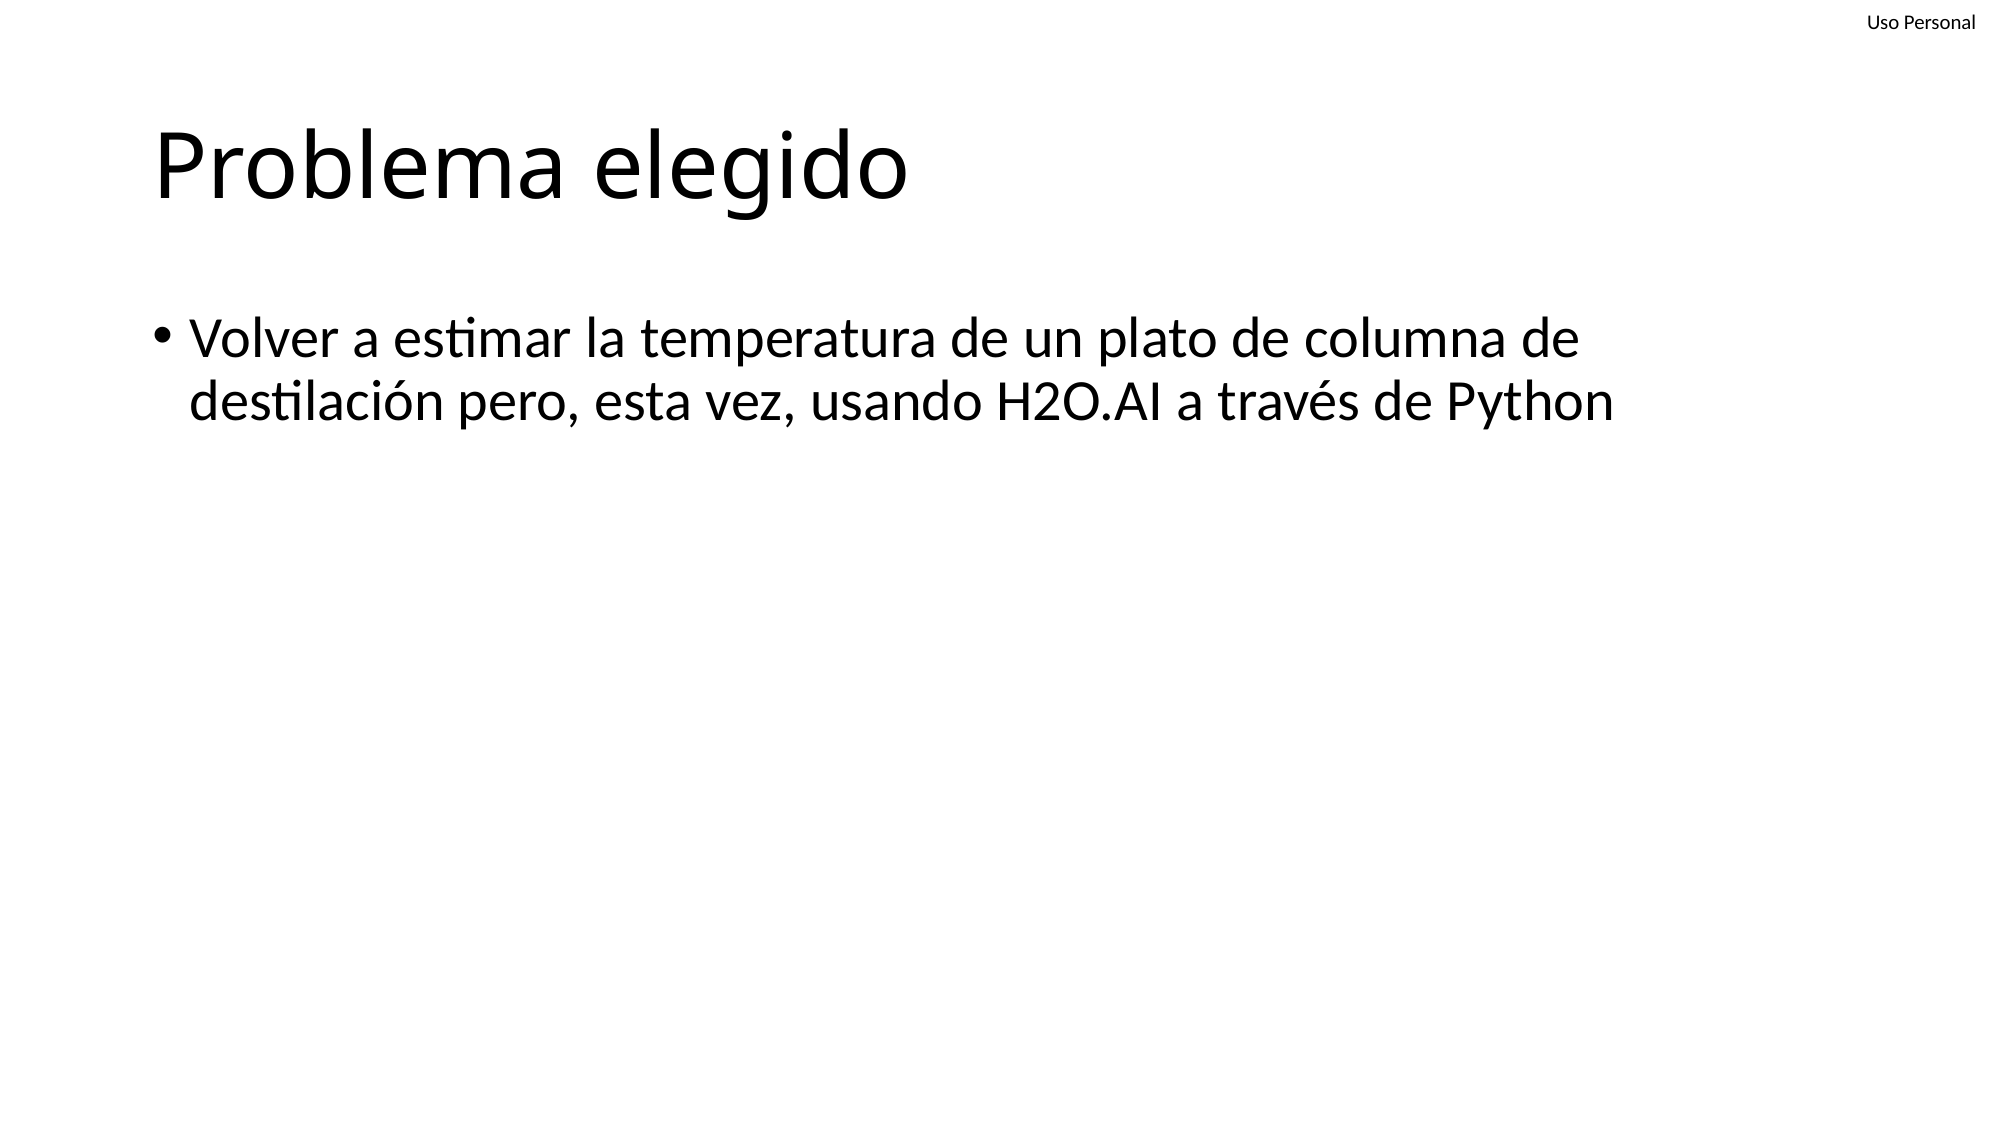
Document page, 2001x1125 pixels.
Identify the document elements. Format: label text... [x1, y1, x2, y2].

list Volver a estimar la temperatura de un plato de columna de destilación pero, esta vez, usando H2O.AI a través de Python [137, 299, 1863, 1014]
title Problema elegido [137, 59, 1863, 278]
